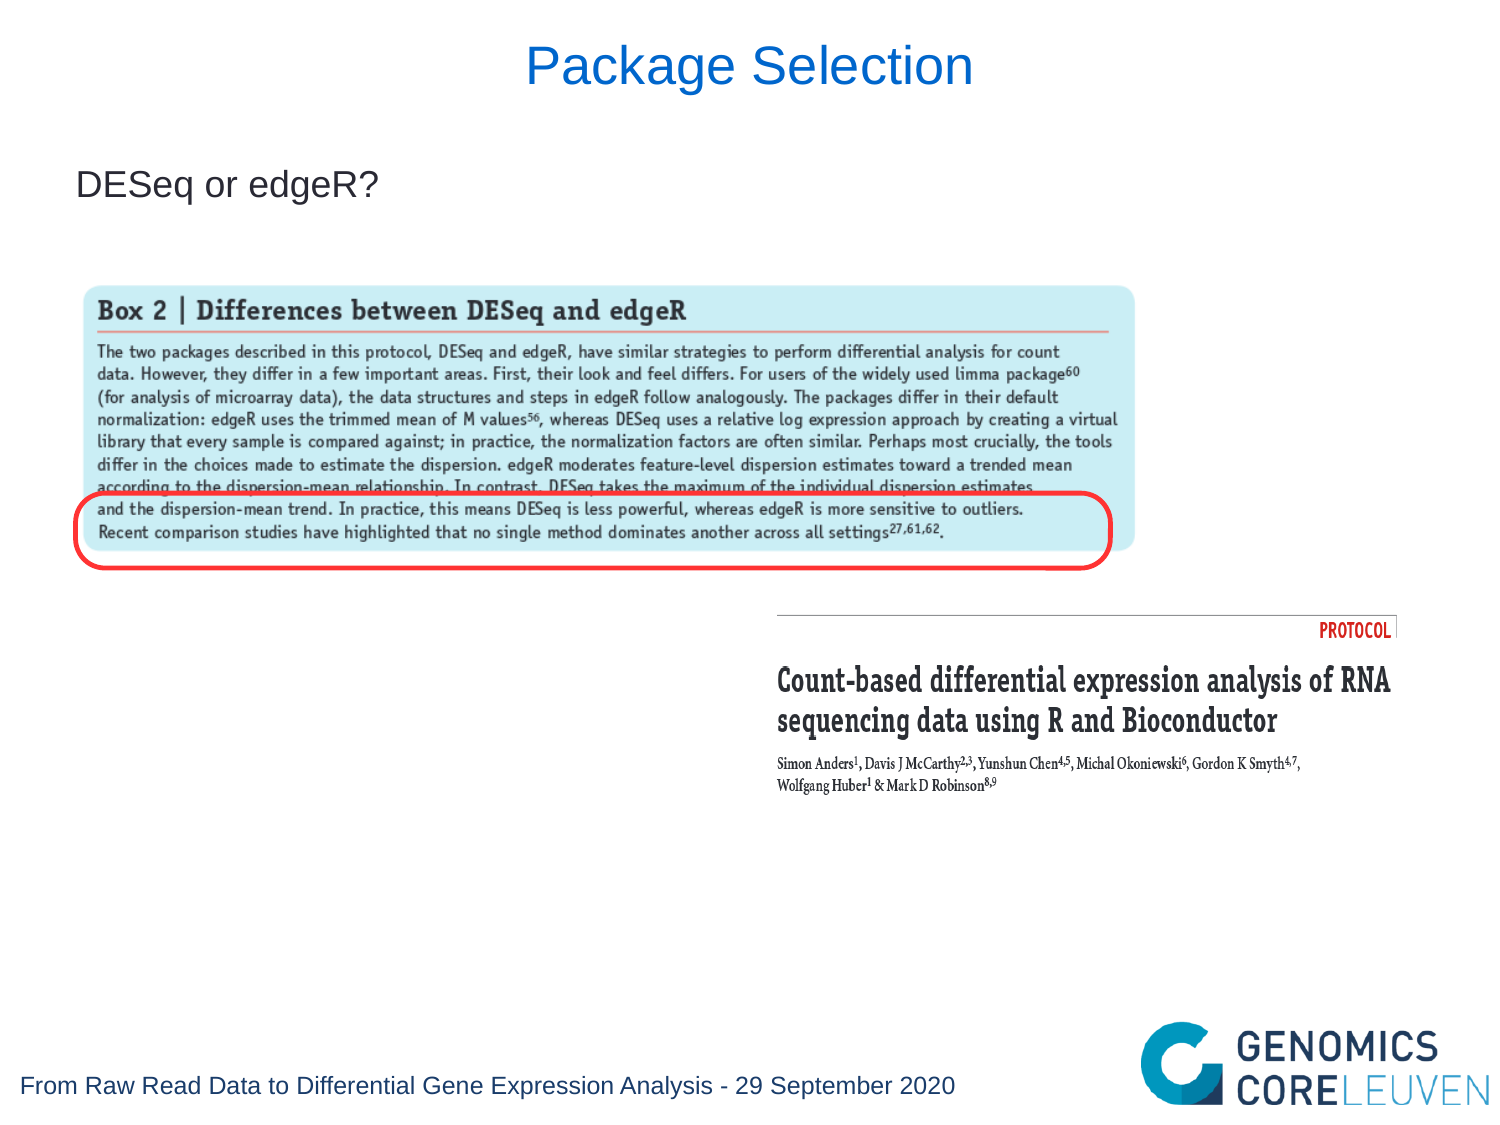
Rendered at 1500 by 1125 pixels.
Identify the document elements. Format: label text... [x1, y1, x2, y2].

picture [1133, 1018, 1496, 1111]
title DESeq or edgeR? [75, 135, 1425, 231]
picture [75, 267, 1156, 569]
text_box [75, 306, 1425, 796]
title Package Selection [75, 15, 1425, 111]
picture [762, 599, 1411, 806]
